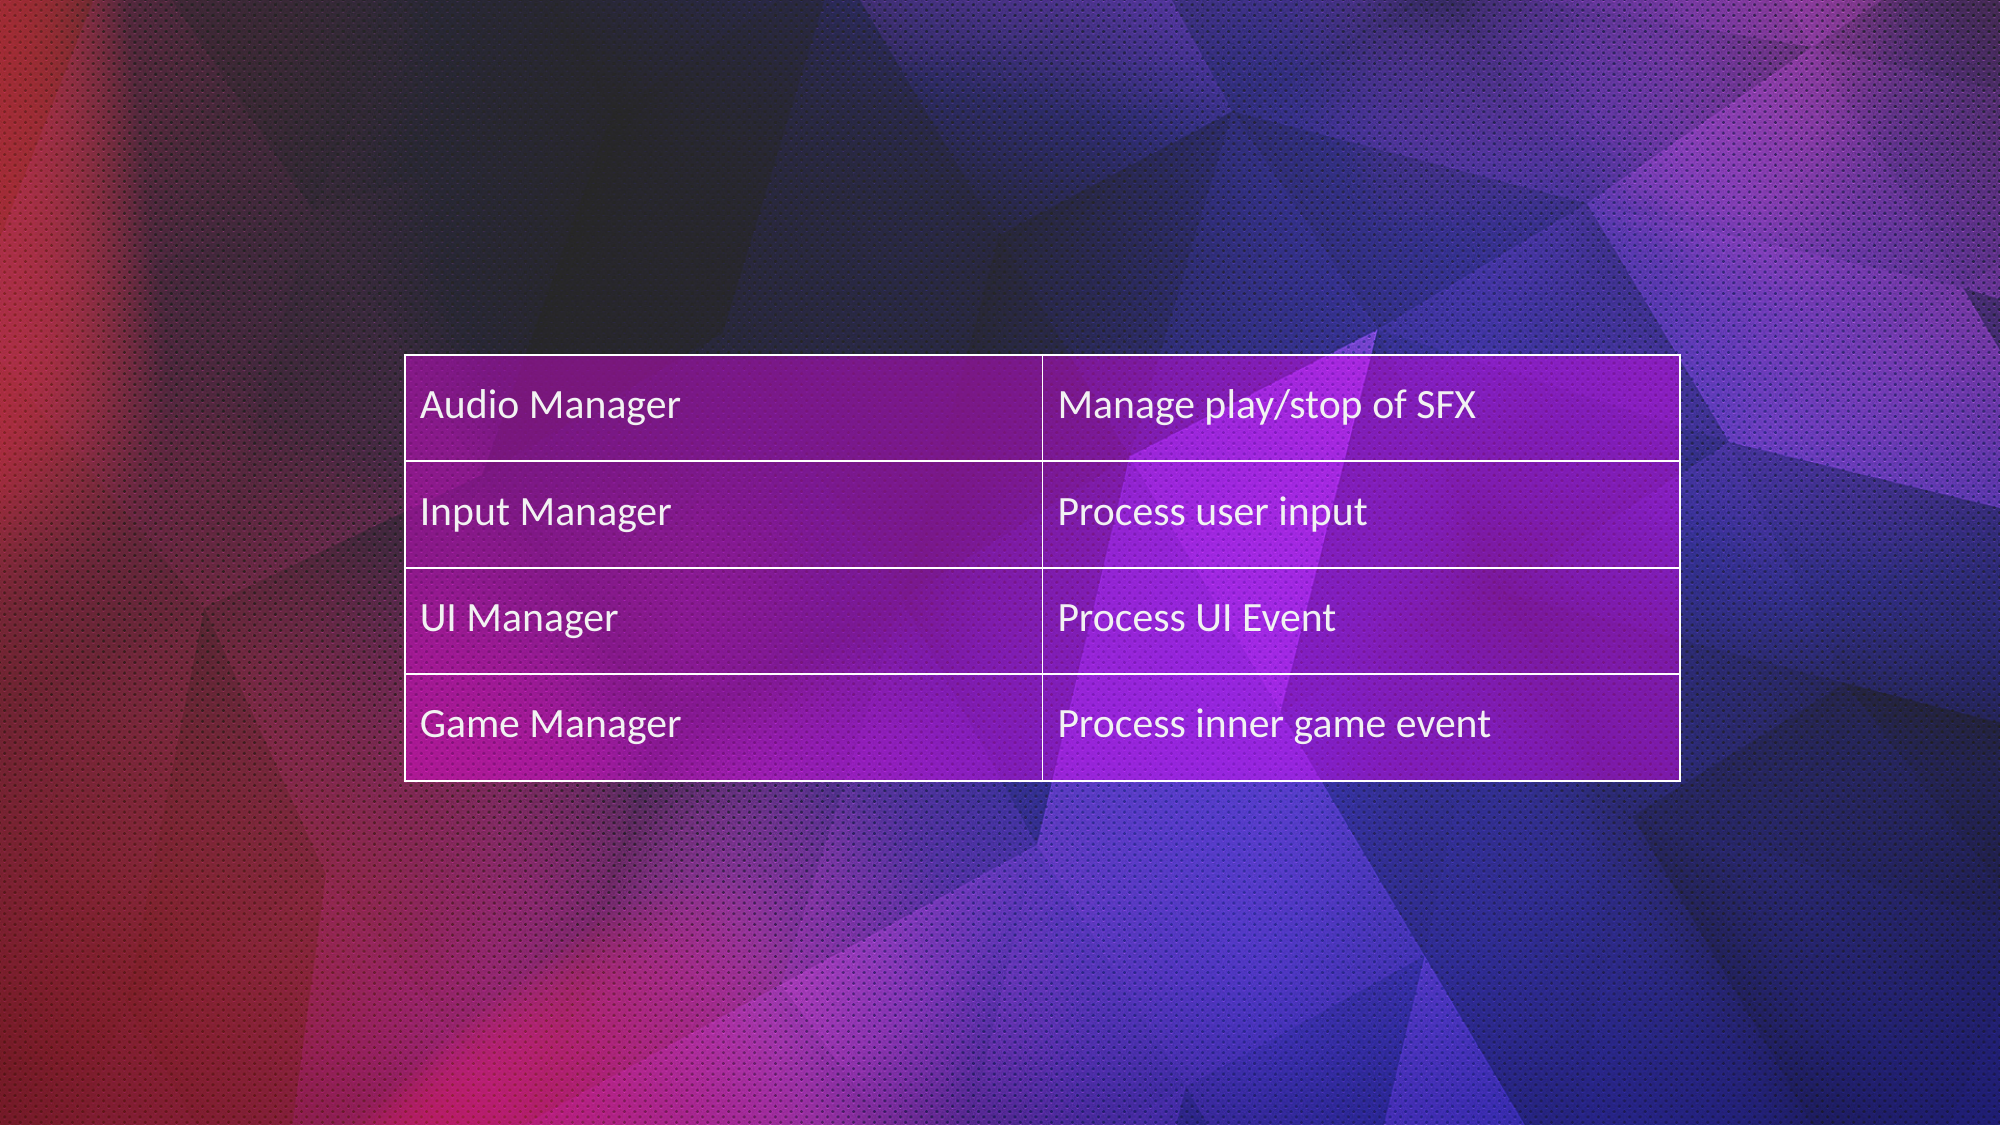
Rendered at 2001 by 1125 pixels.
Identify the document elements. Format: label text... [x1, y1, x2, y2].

table_header Manage play/stop of SFX [1043, 356, 1679, 460]
table_cell Input Manager [406, 462, 1042, 567]
table_cell Process user input [1043, 462, 1679, 567]
table_cell UI Manager [406, 569, 1042, 673]
table_cell Process UI Event [1043, 569, 1679, 673]
table_header Audio Manager [406, 356, 1042, 460]
table_cell Process inner game event [1043, 675, 1679, 780]
table_cell Game Manager [406, 675, 1042, 780]
picture [0, 0, 2000, 1125]
